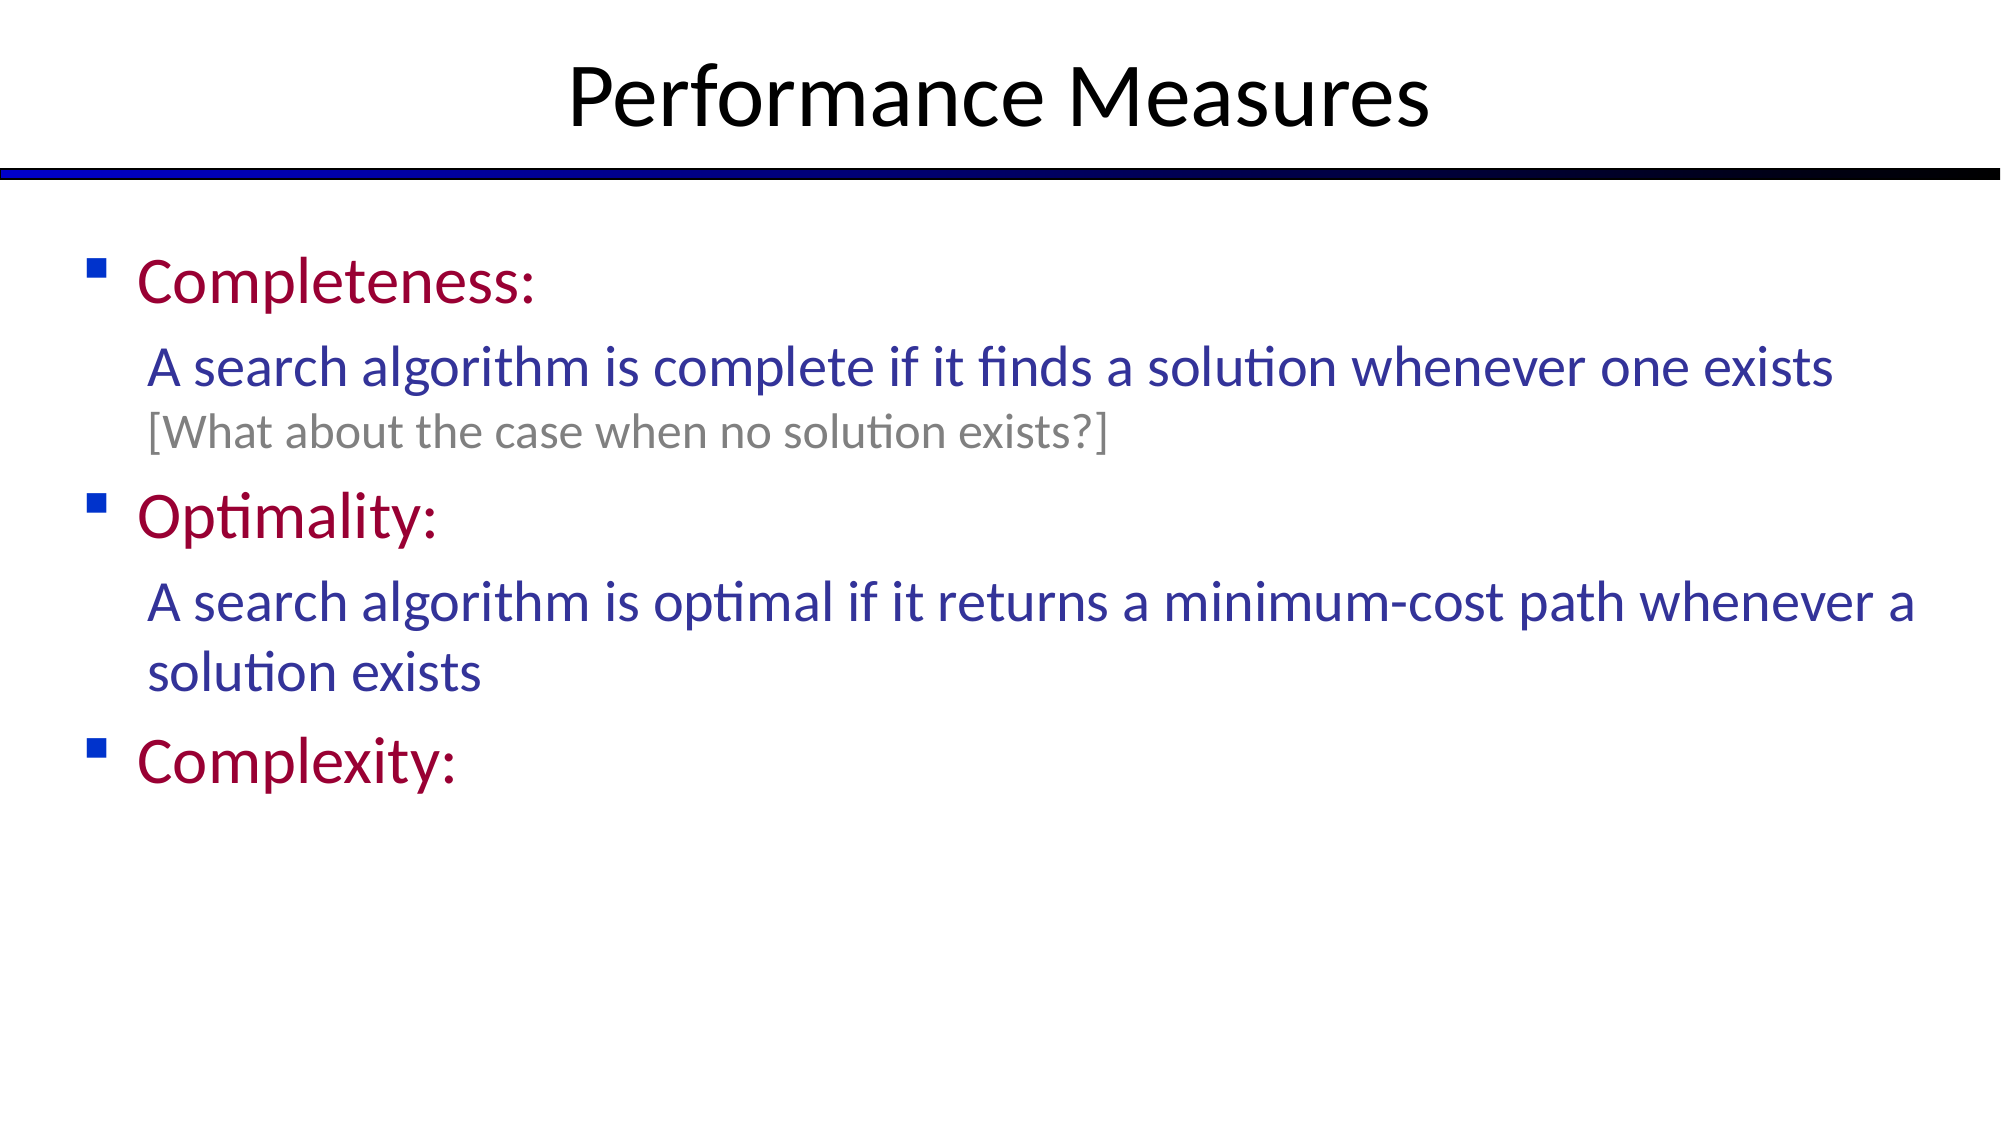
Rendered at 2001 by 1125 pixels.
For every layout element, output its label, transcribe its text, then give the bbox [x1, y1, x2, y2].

text_box Performance Measures [0, 0, 2000, 184]
text_box Completeness: A search algorithm is complete if it finds a solution whenever one exists [What about the case when no solution exists?] Optimality: A search algorithm is optimal if it returns a minimum-cost path whenever a solution exists Complexity: [66, 229, 1934, 1005]
